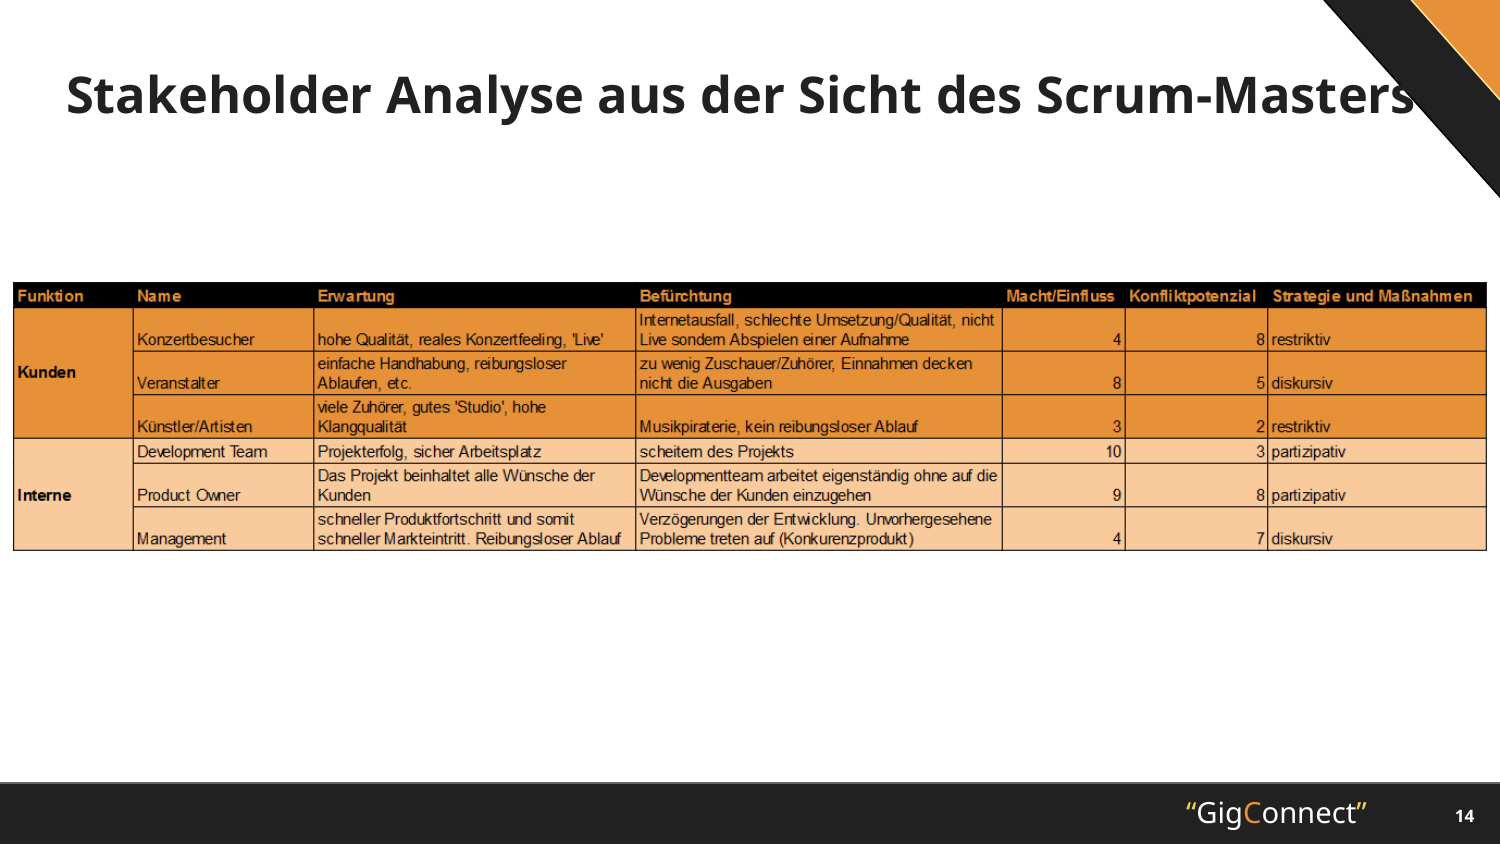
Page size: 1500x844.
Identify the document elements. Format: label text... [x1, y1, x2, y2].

picture [12, 280, 1488, 552]
title Stakeholder Analyse aus der Sicht des Scrum-Masters [51, 48, 1449, 180]
slide_number ‹#› [1399, 790, 1490, 844]
